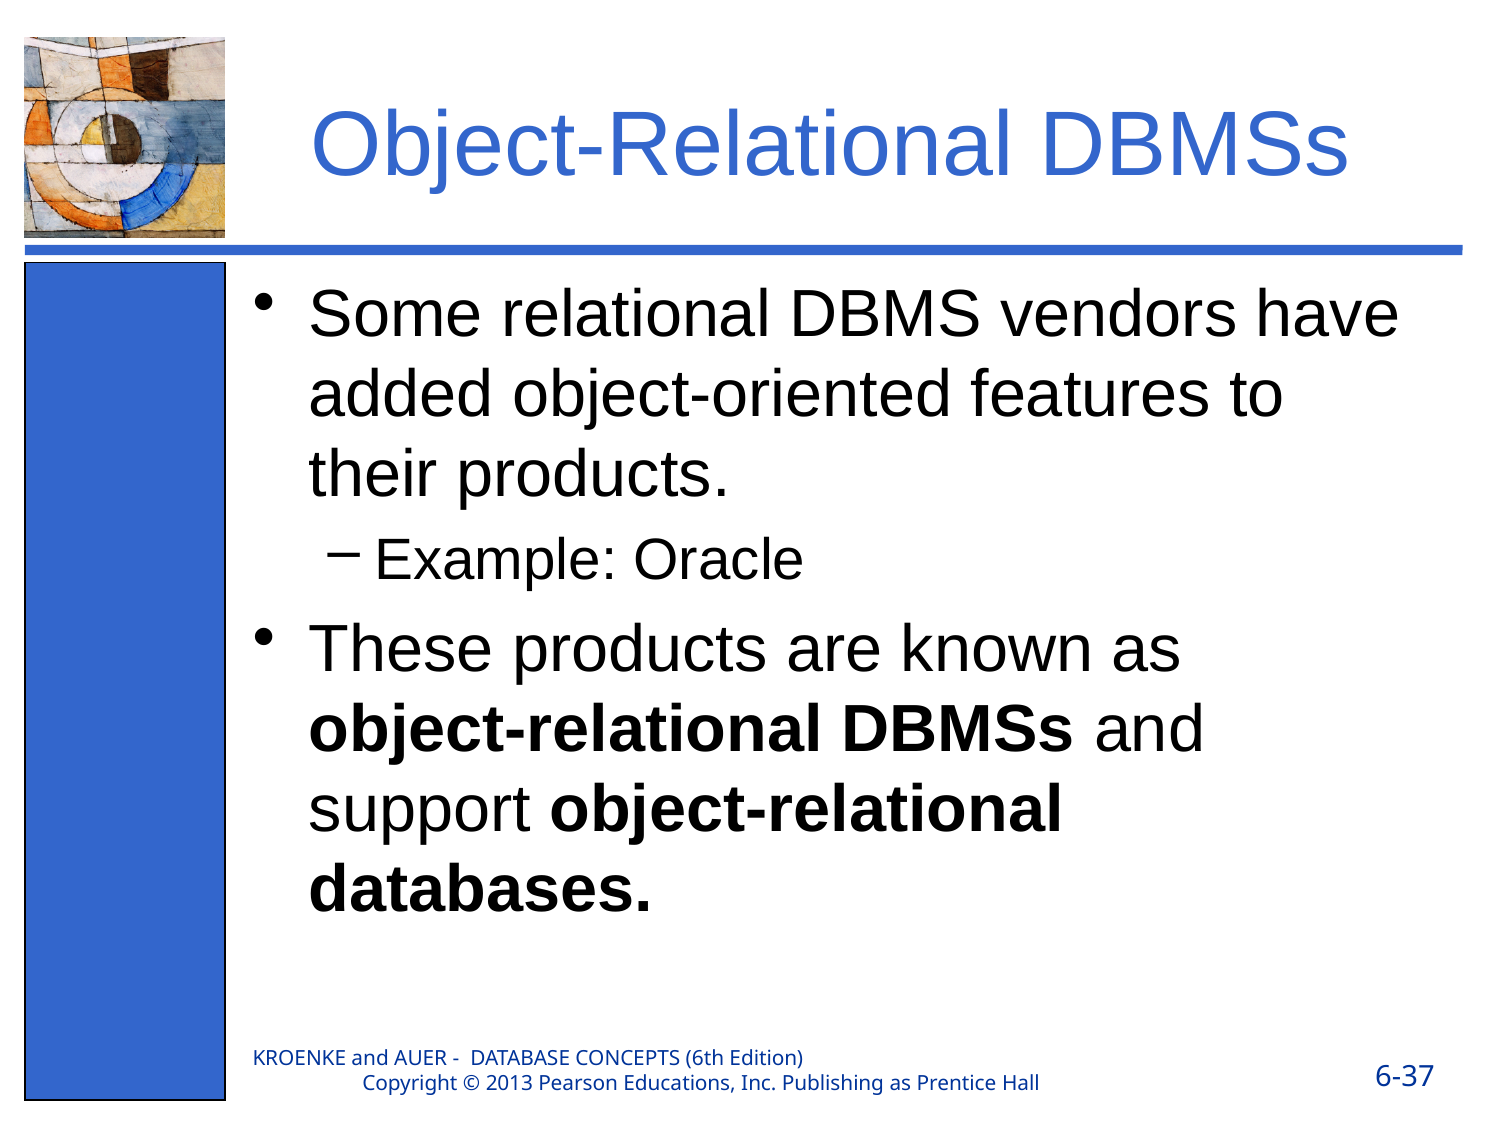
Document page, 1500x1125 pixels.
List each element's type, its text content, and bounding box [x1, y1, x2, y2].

title Object-Relational DBMSs [237, 44, 1426, 233]
list Some relational DBMS vendors have added object-oriented features to their products. Example: Oracle These products are known as object-relational DBMSs and support object-relational databases. [237, 262, 1426, 1026]
picture [24, 37, 225, 238]
footer KROENKE and AUER - DATABASE CONCEPTS (6th Edition) Copyright © 2013 Pearson Educations, Inc. Publishing as Prentice Hall [237, 1037, 1088, 1104]
slide_number 6-37 [1287, 1049, 1451, 1103]
